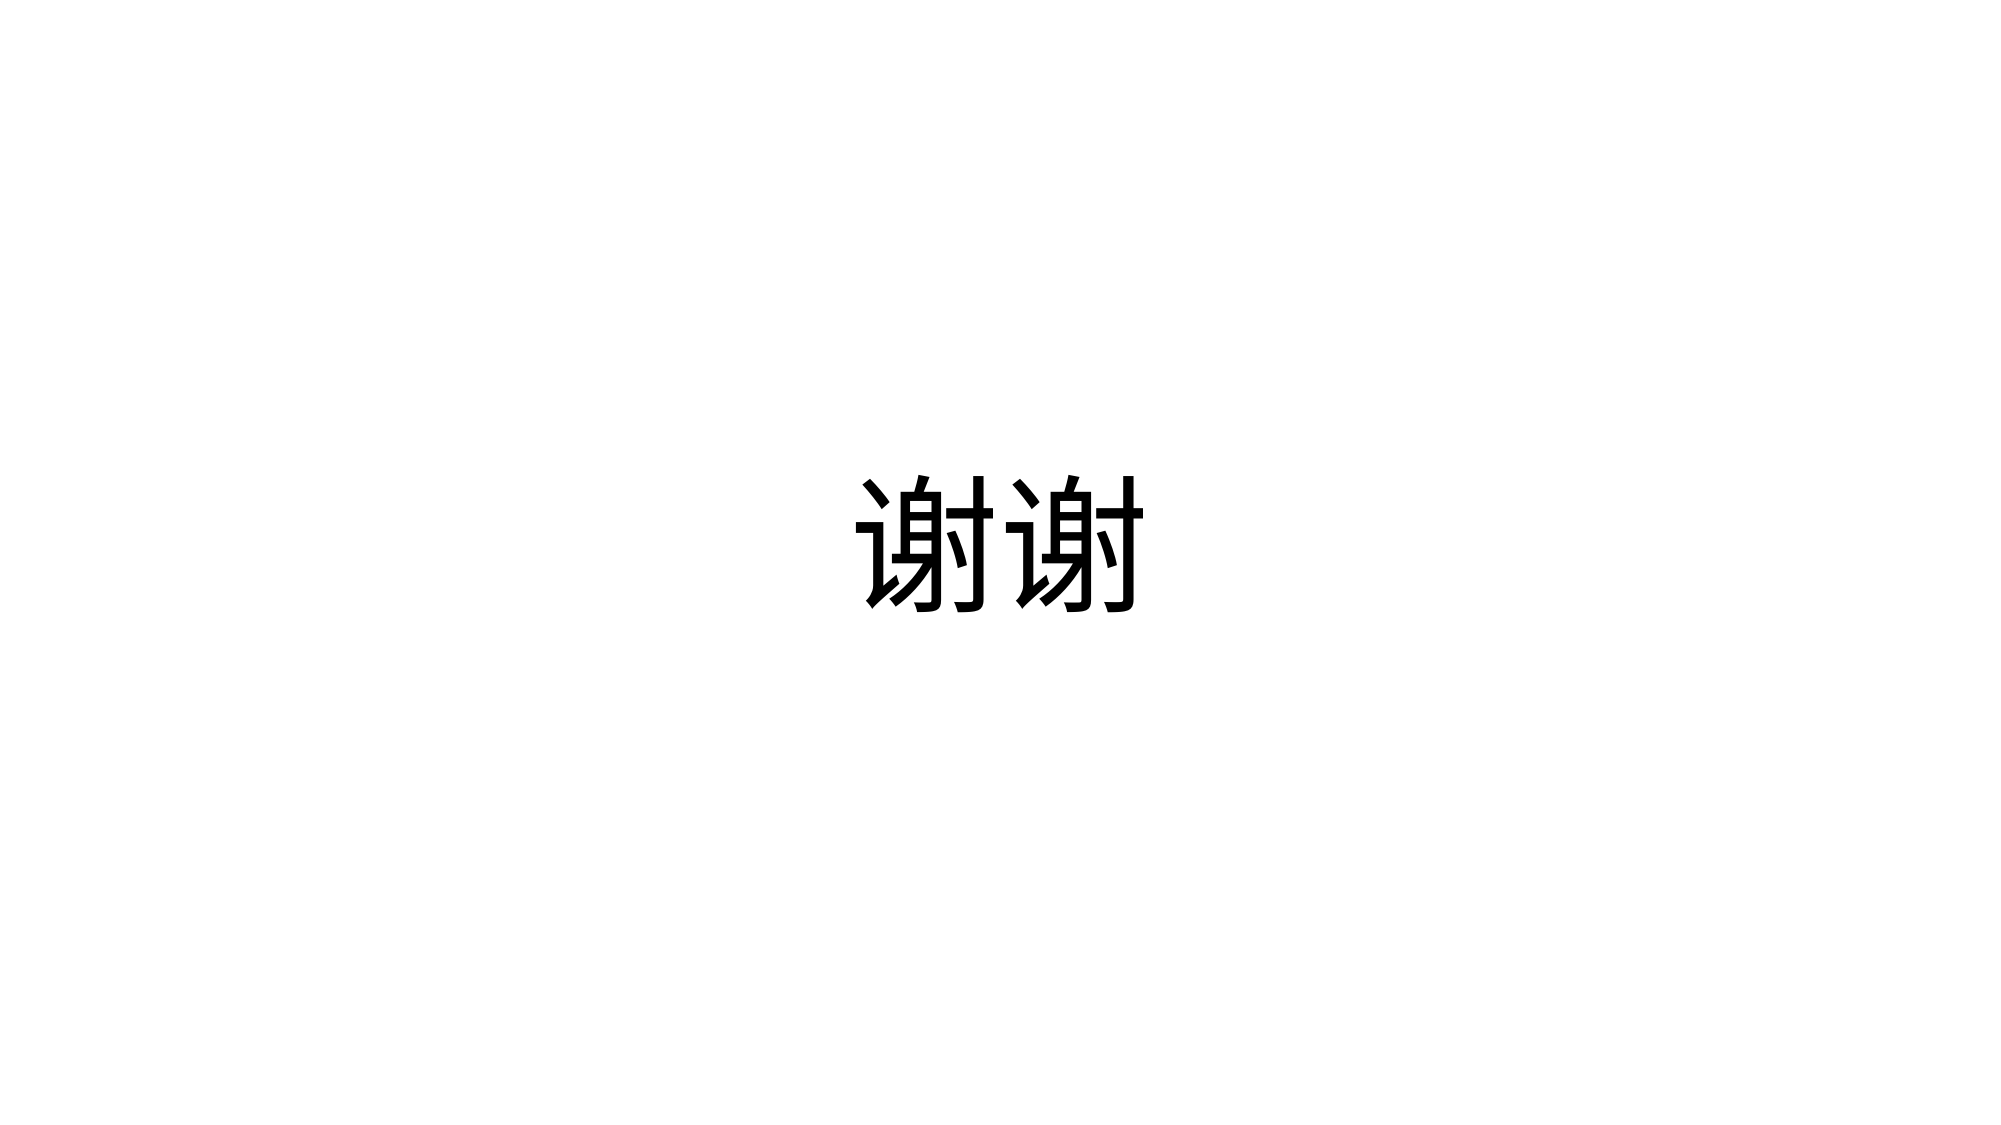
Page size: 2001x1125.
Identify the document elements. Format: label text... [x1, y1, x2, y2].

title 谢谢 [137, 59, 1863, 1046]
